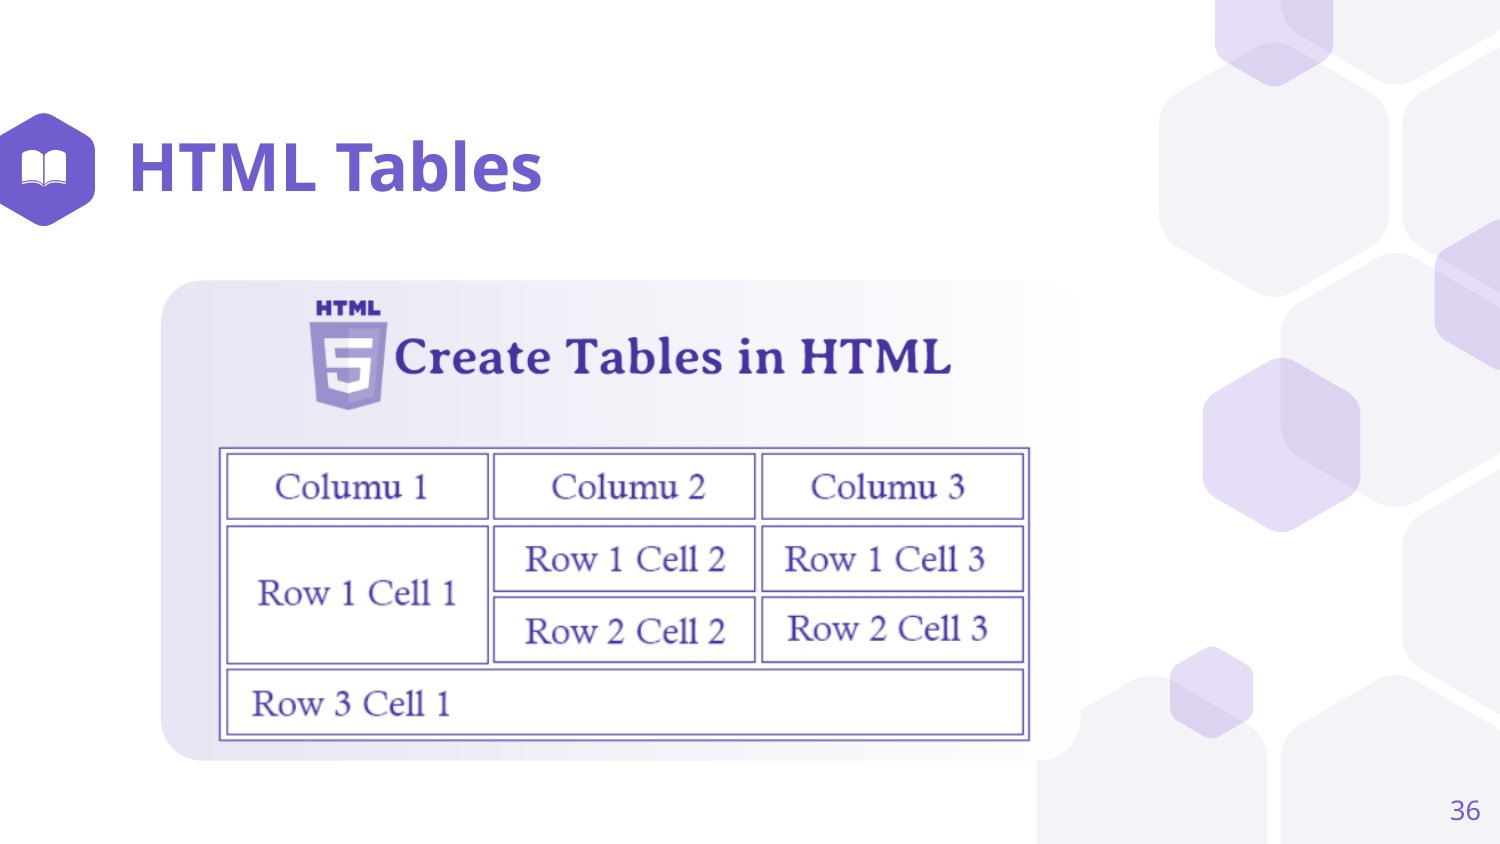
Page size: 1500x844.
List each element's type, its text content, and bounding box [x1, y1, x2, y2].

picture [160, 280, 1081, 761]
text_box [21, 149, 67, 187]
title HTML Tables [127, 137, 1114, 203]
slide_number 36 [1391, 779, 1482, 844]
